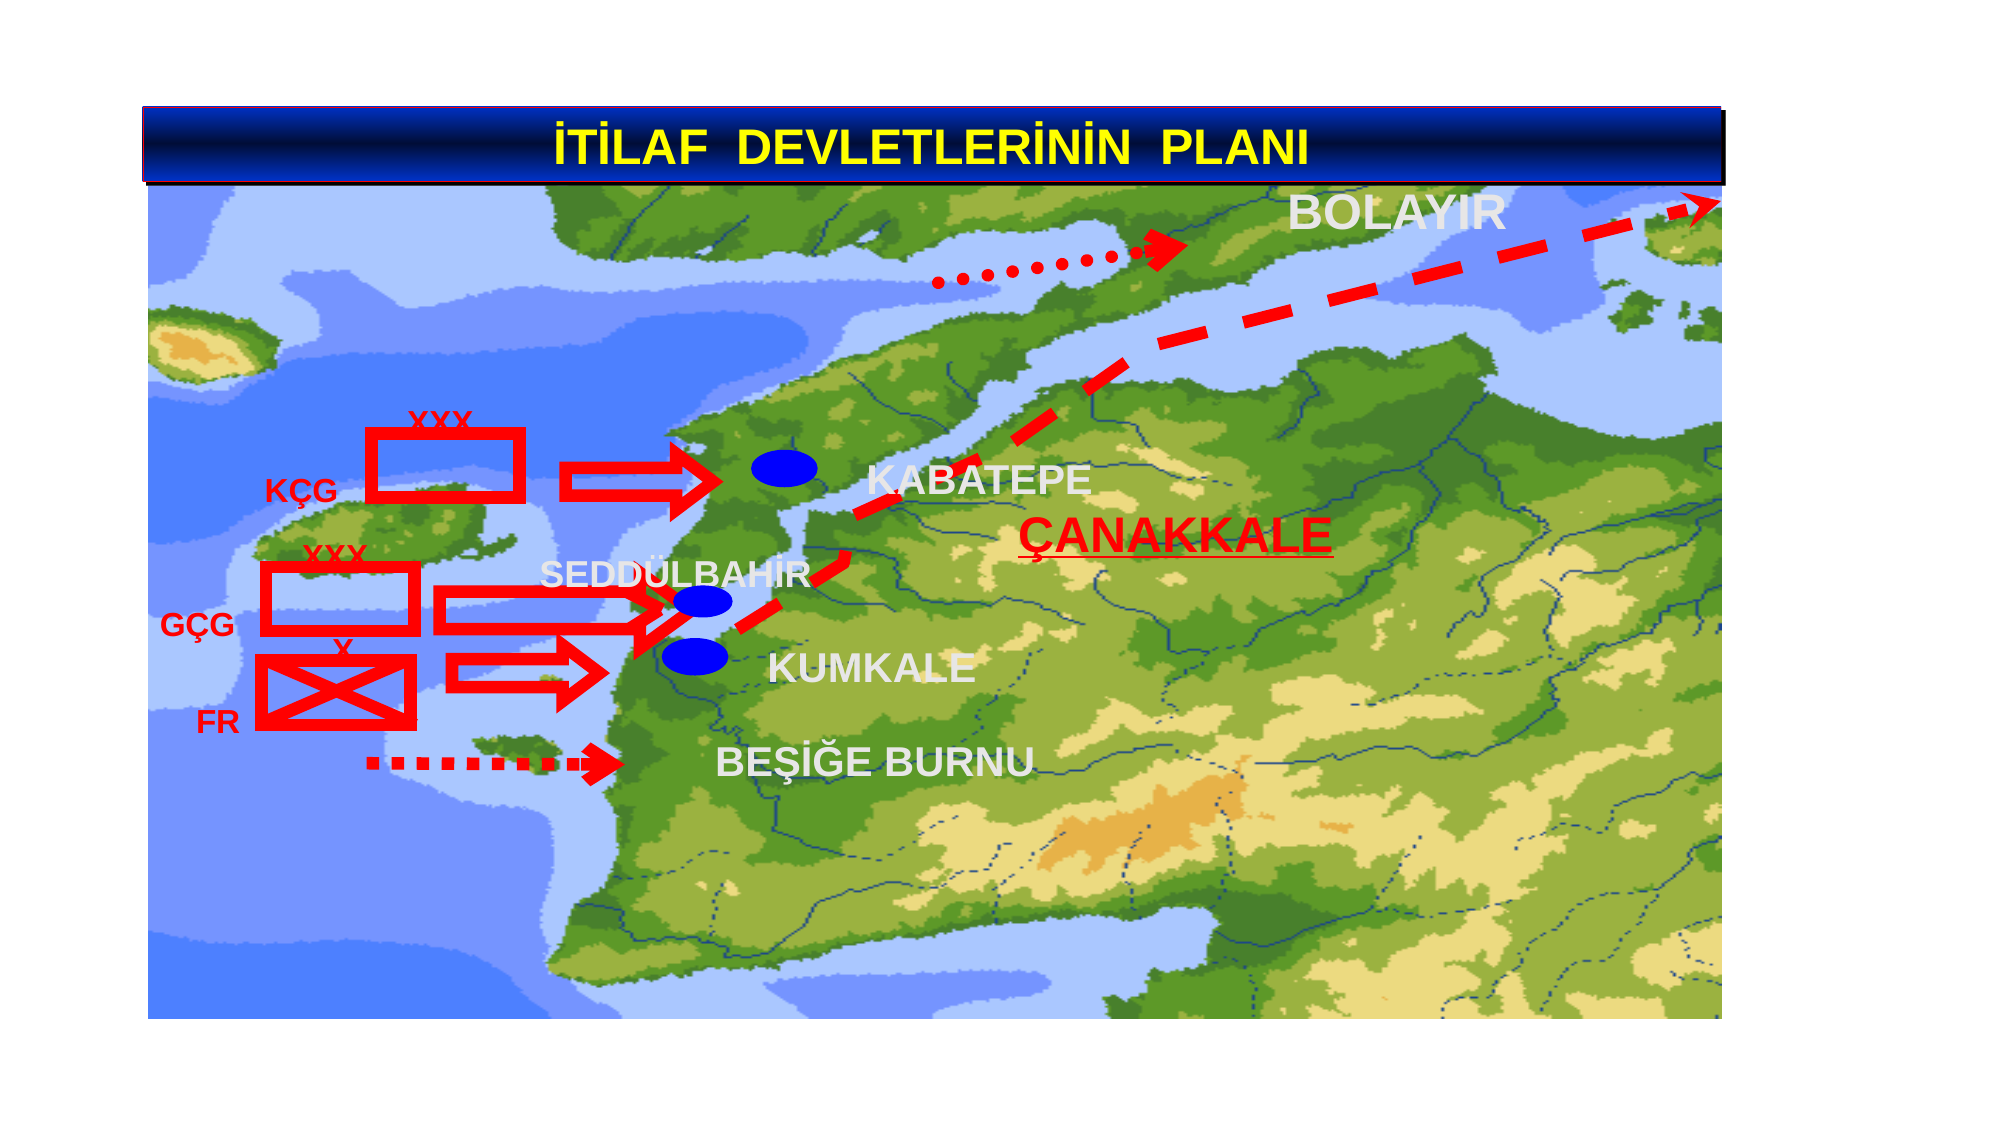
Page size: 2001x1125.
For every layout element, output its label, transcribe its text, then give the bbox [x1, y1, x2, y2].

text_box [231, 394, 520, 518]
picture [148, 111, 1722, 1019]
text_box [439, 572, 692, 649]
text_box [661, 633, 1032, 699]
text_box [126, 527, 415, 651]
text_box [168, 621, 416, 749]
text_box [751, 444, 1154, 511]
text_box İTİLAF DEVLETLERİNİN PLANI [142, 106, 1722, 182]
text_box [473, 542, 878, 618]
